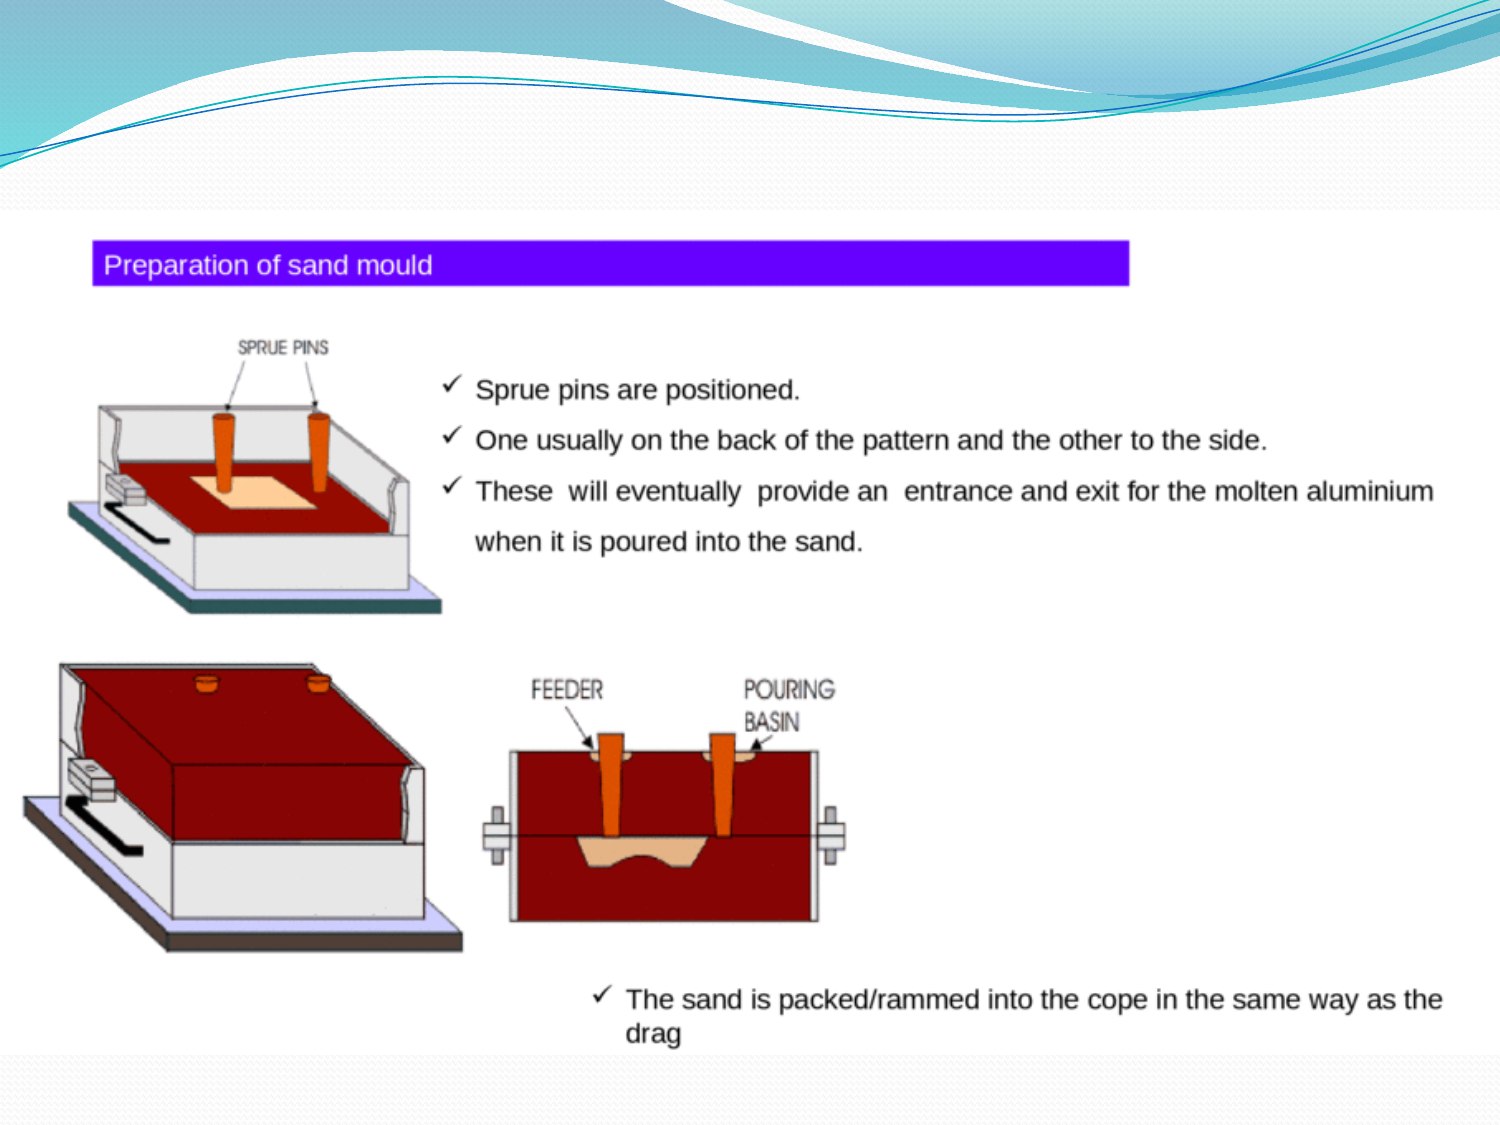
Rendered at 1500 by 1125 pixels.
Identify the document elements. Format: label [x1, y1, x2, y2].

list [0, 210, 1500, 1055]
